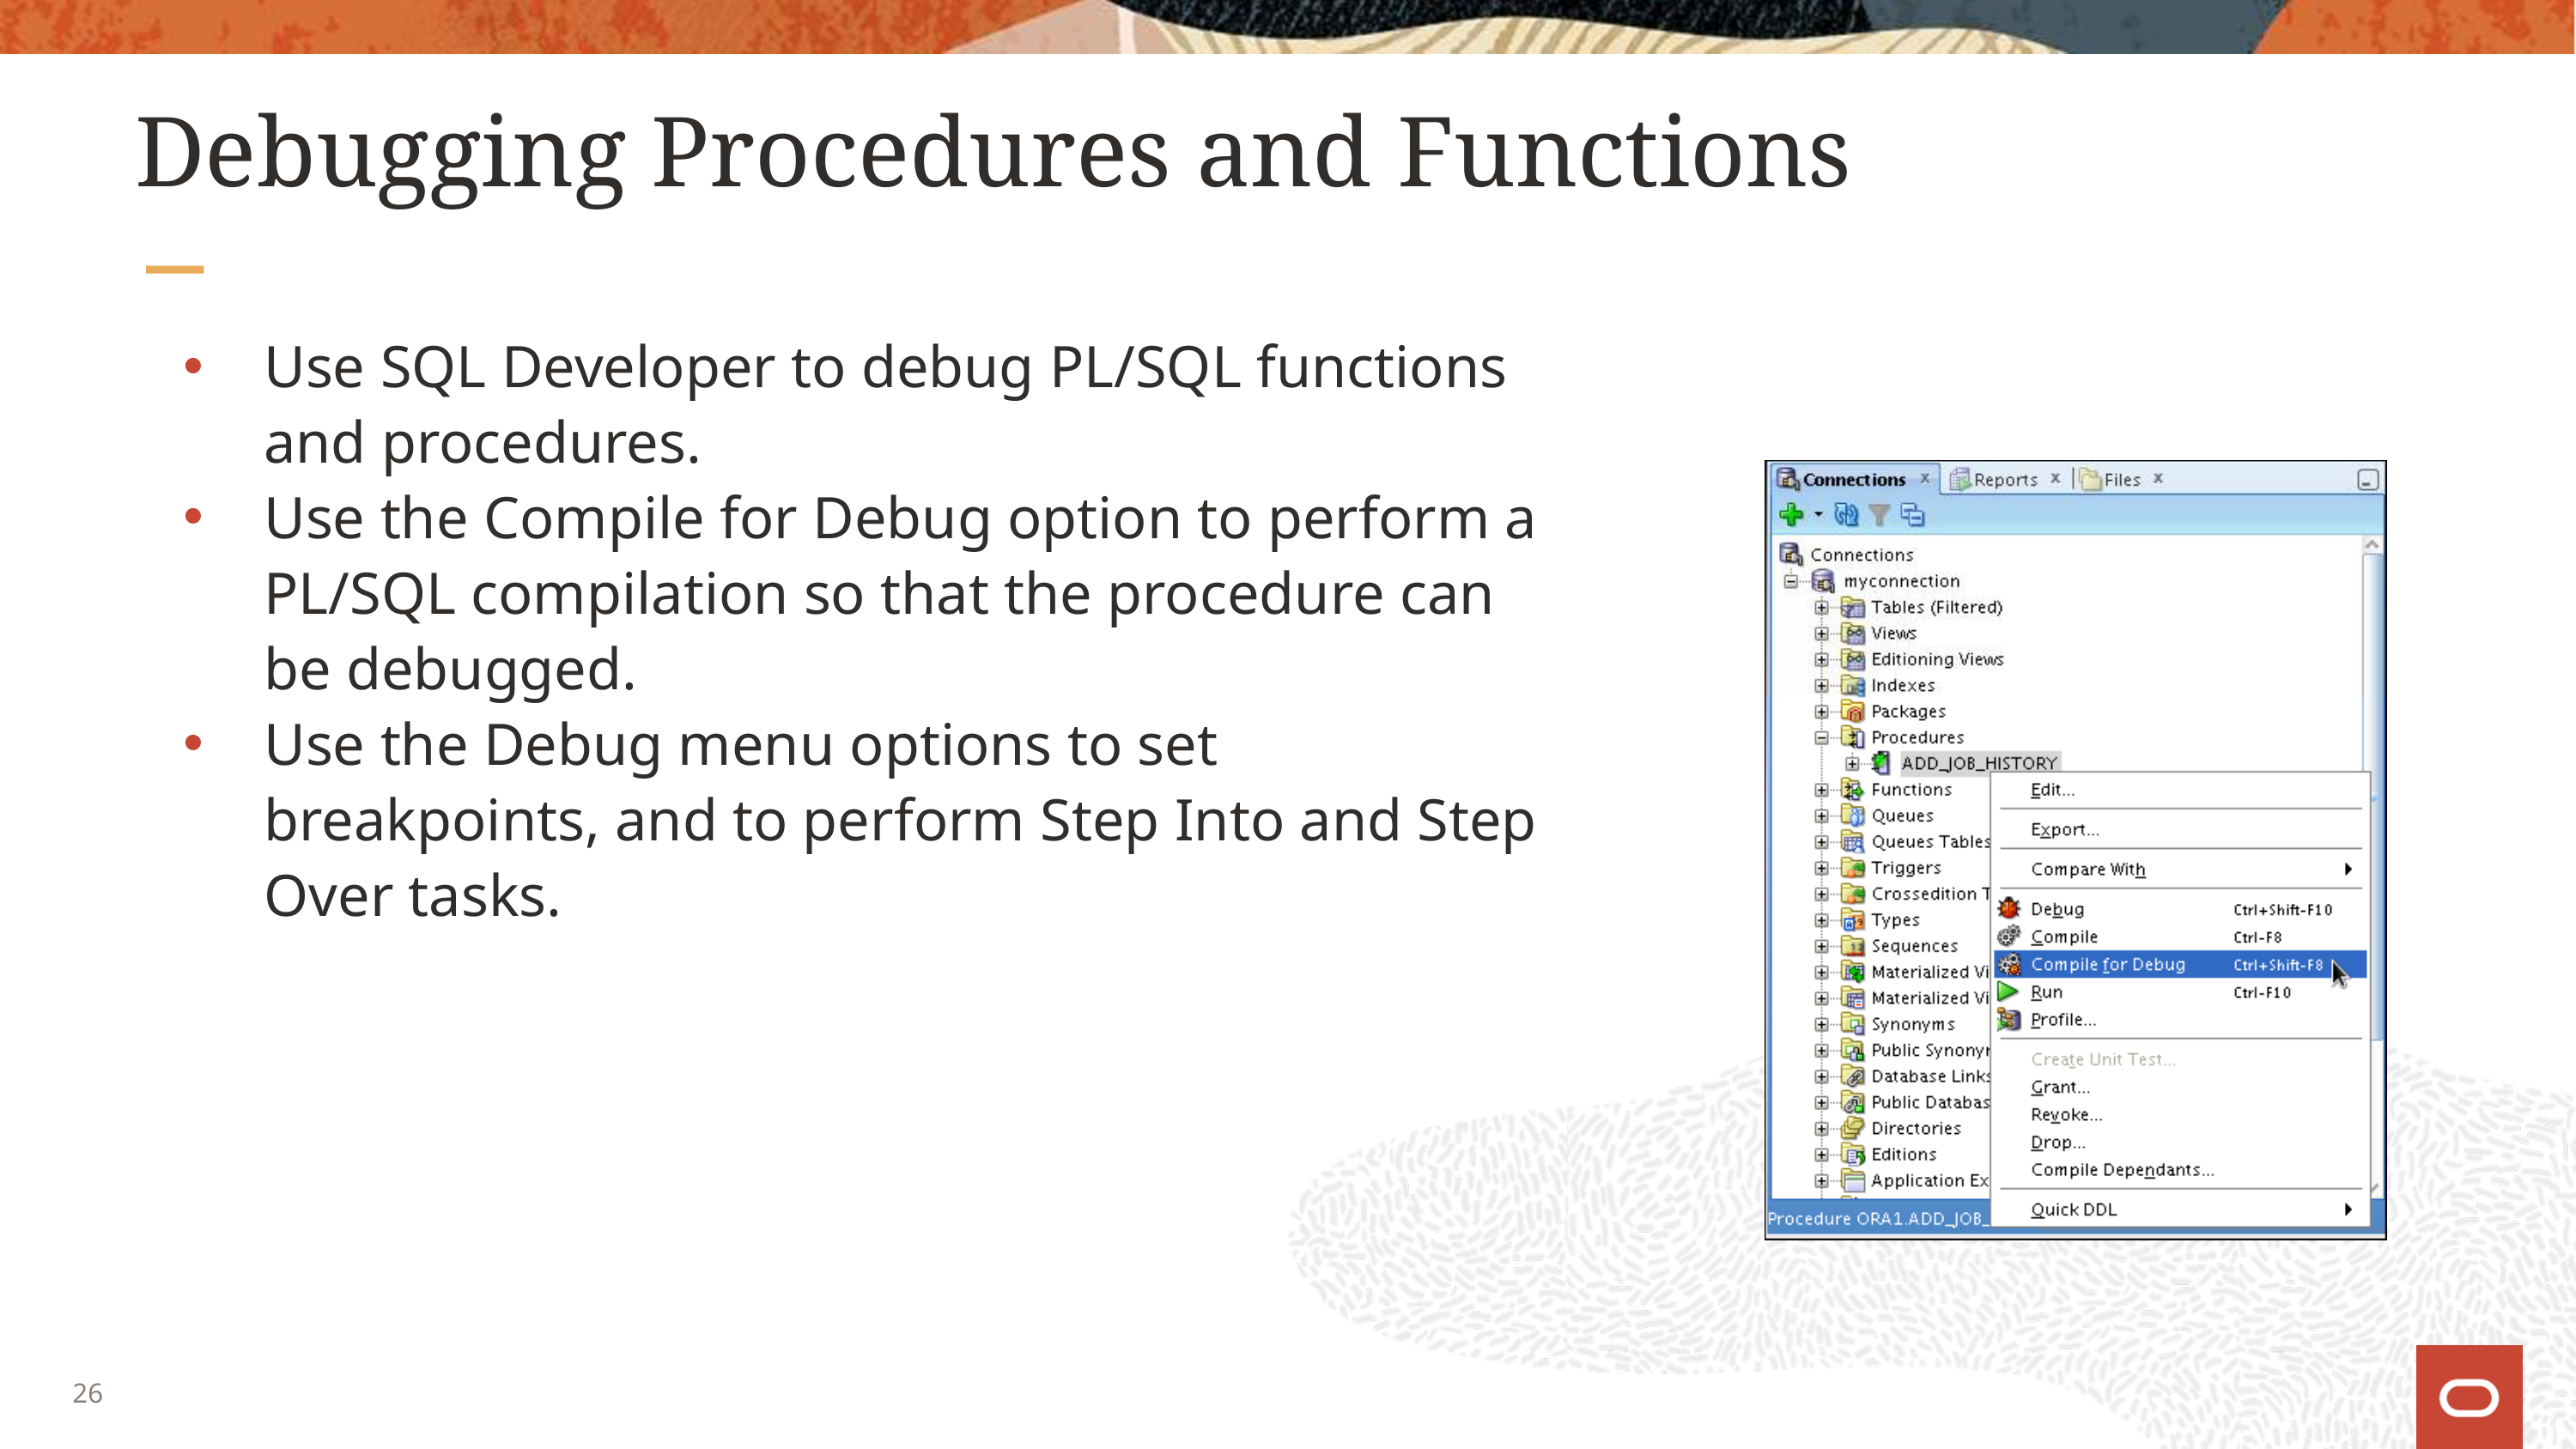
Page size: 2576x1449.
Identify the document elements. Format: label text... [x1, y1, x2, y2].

title Debugging Procedures and Functions [131, 86, 2445, 252]
picture [1764, 460, 2388, 1241]
list Use SQL Developer to debug PL/SQL functions and procedures. Use the Compile for Debug option to perform a PL/SQL compilation so that the procedure can be debugged. Use the Debug menu options to set breakpoints, and to perform Step Into and Step Over tasks. [131, 319, 1563, 856]
picture [0, 0, 2576, 54]
picture [2416, 1345, 2523, 1449]
